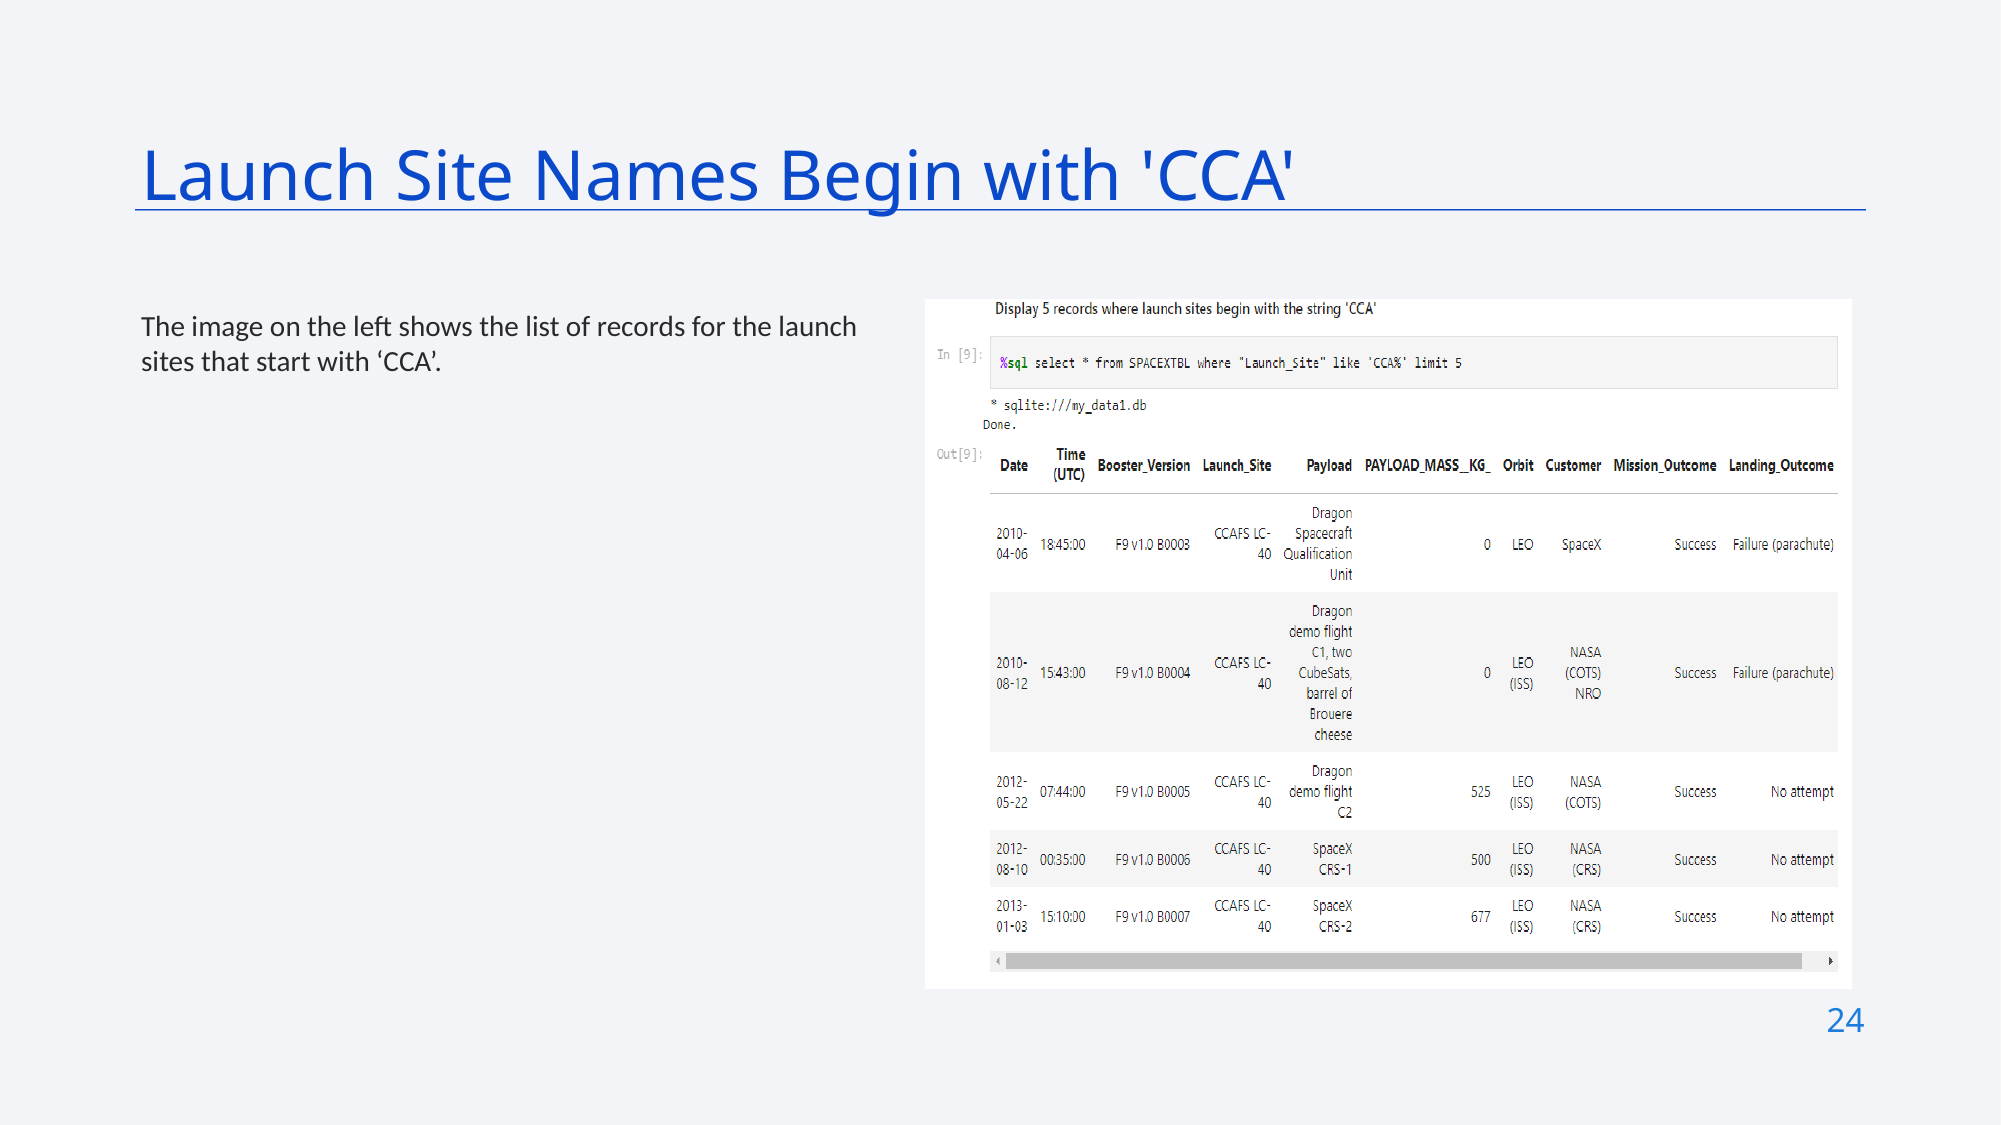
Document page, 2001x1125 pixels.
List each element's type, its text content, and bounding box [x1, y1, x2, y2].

slide_number 24 [1429, 988, 1880, 1055]
list The image on the left shows the list of records for the launch sites that start with ‘CCA’. [126, 299, 898, 1014]
text_box Launch Site Names Begin with 'CCA' [126, 133, 1852, 224]
picture [0, 0, 2001, 1125]
